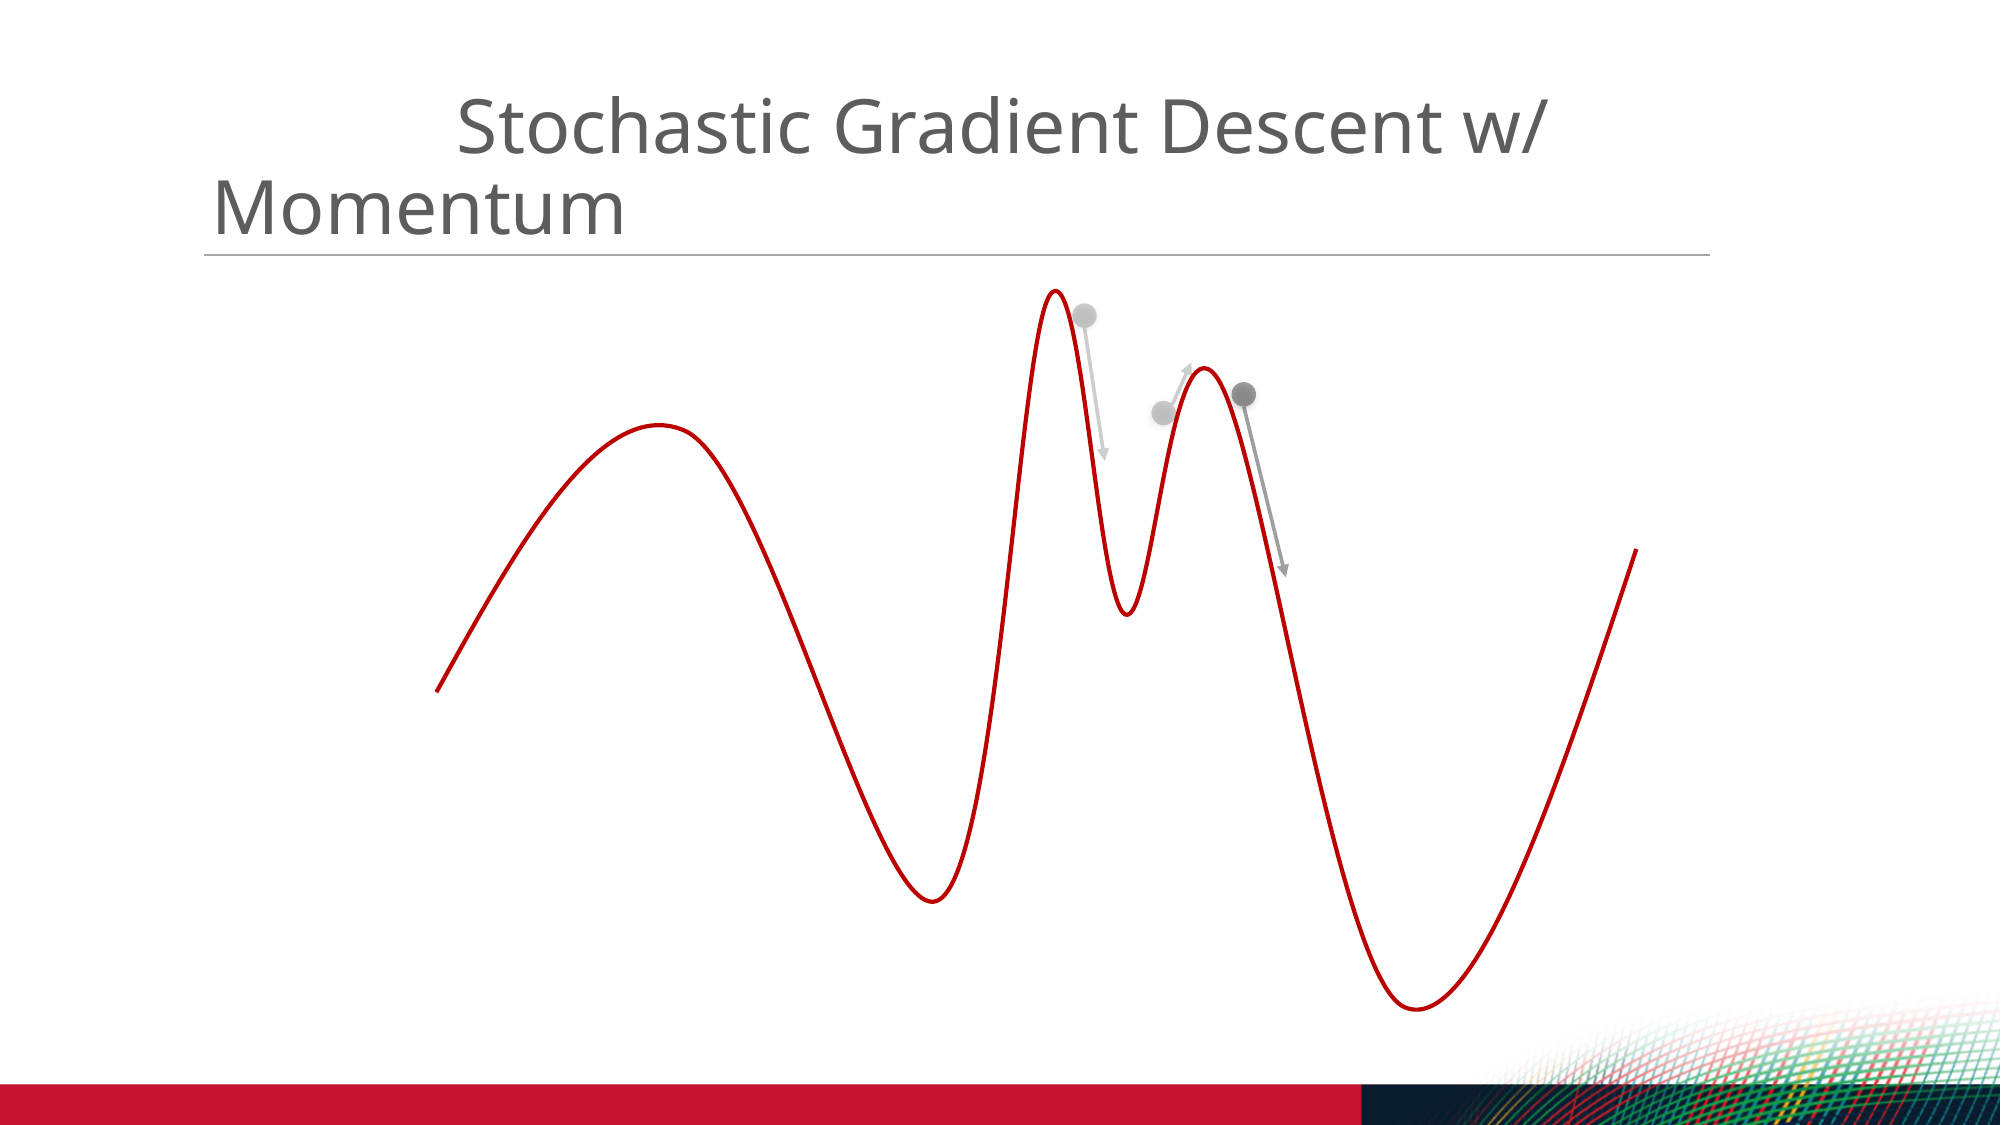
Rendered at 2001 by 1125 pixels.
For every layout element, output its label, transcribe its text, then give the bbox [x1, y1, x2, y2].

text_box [1084, 327, 1106, 462]
picture [0, 958, 2000, 1125]
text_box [1172, 362, 1192, 405]
text_box [1230, 381, 1257, 408]
text_box [434, 288, 1639, 1012]
text_box [1150, 399, 1177, 427]
text_box [1071, 302, 1098, 329]
list Recall: Stochastic Gradient Descent w/ Momentum [204, 116, 1941, 223]
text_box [1243, 406, 1287, 578]
